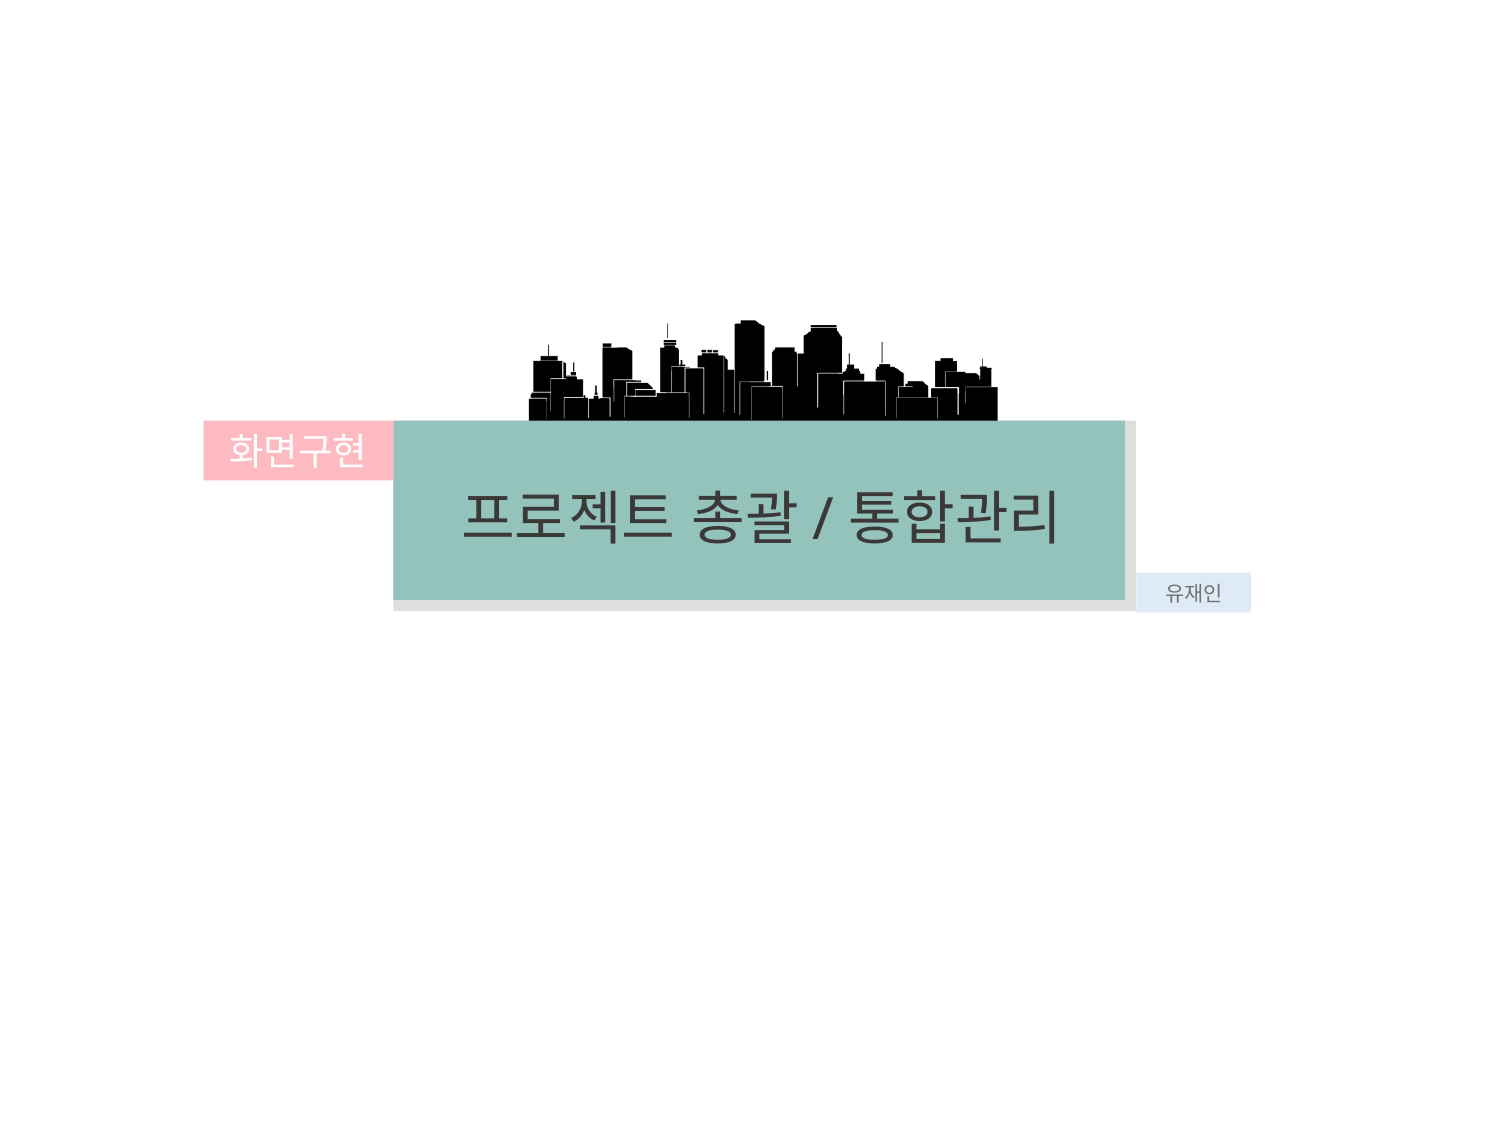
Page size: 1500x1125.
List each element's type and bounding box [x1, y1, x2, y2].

picture [525, 312, 998, 421]
text_box [11, 420, 1500, 613]
